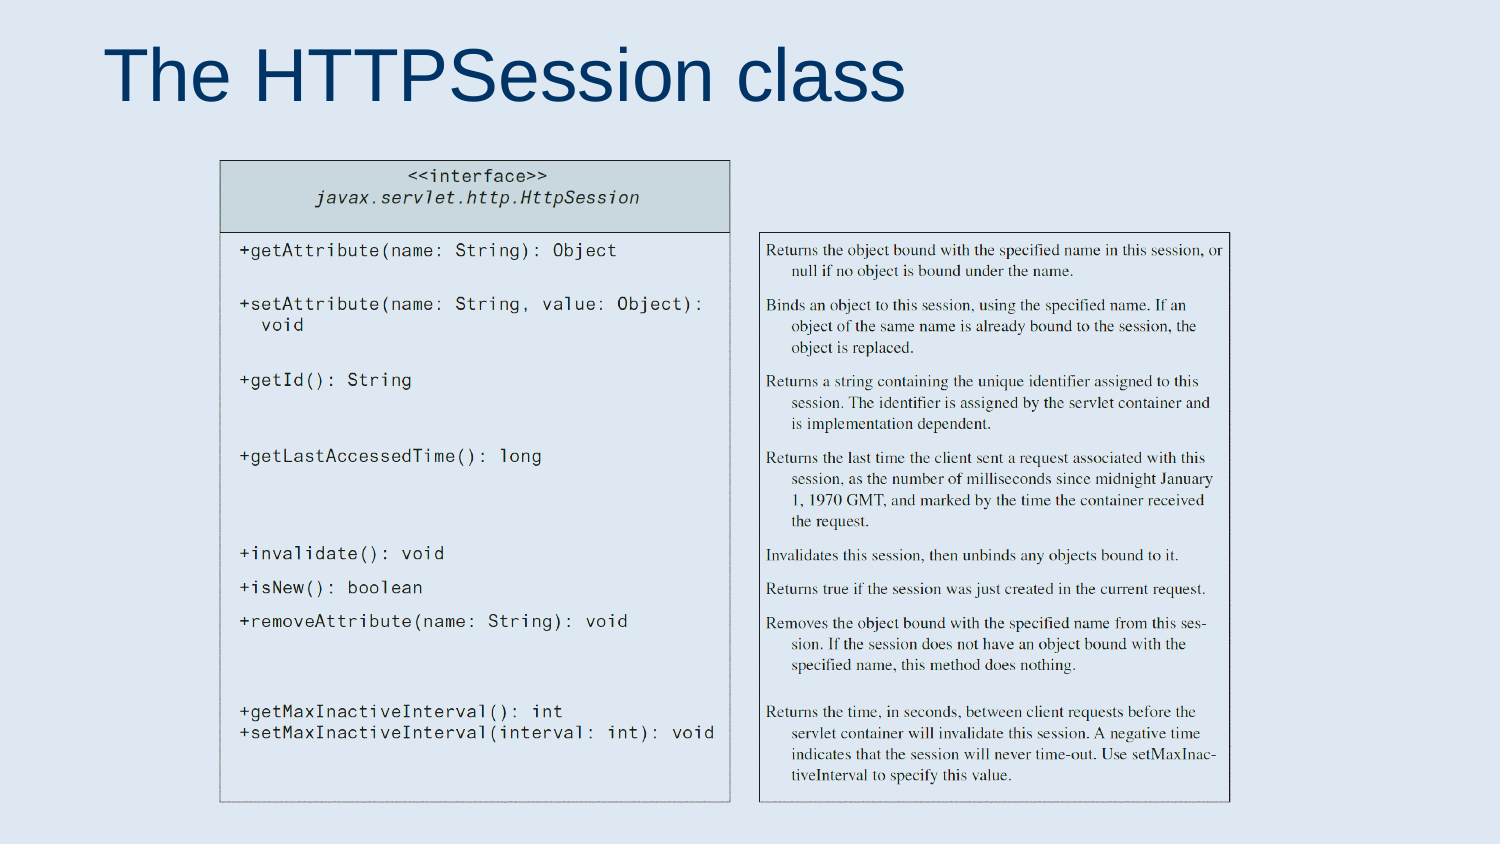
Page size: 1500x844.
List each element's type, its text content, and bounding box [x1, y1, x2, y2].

title The HTTPSession class [88, 29, 1365, 153]
picture [213, 151, 1240, 811]
